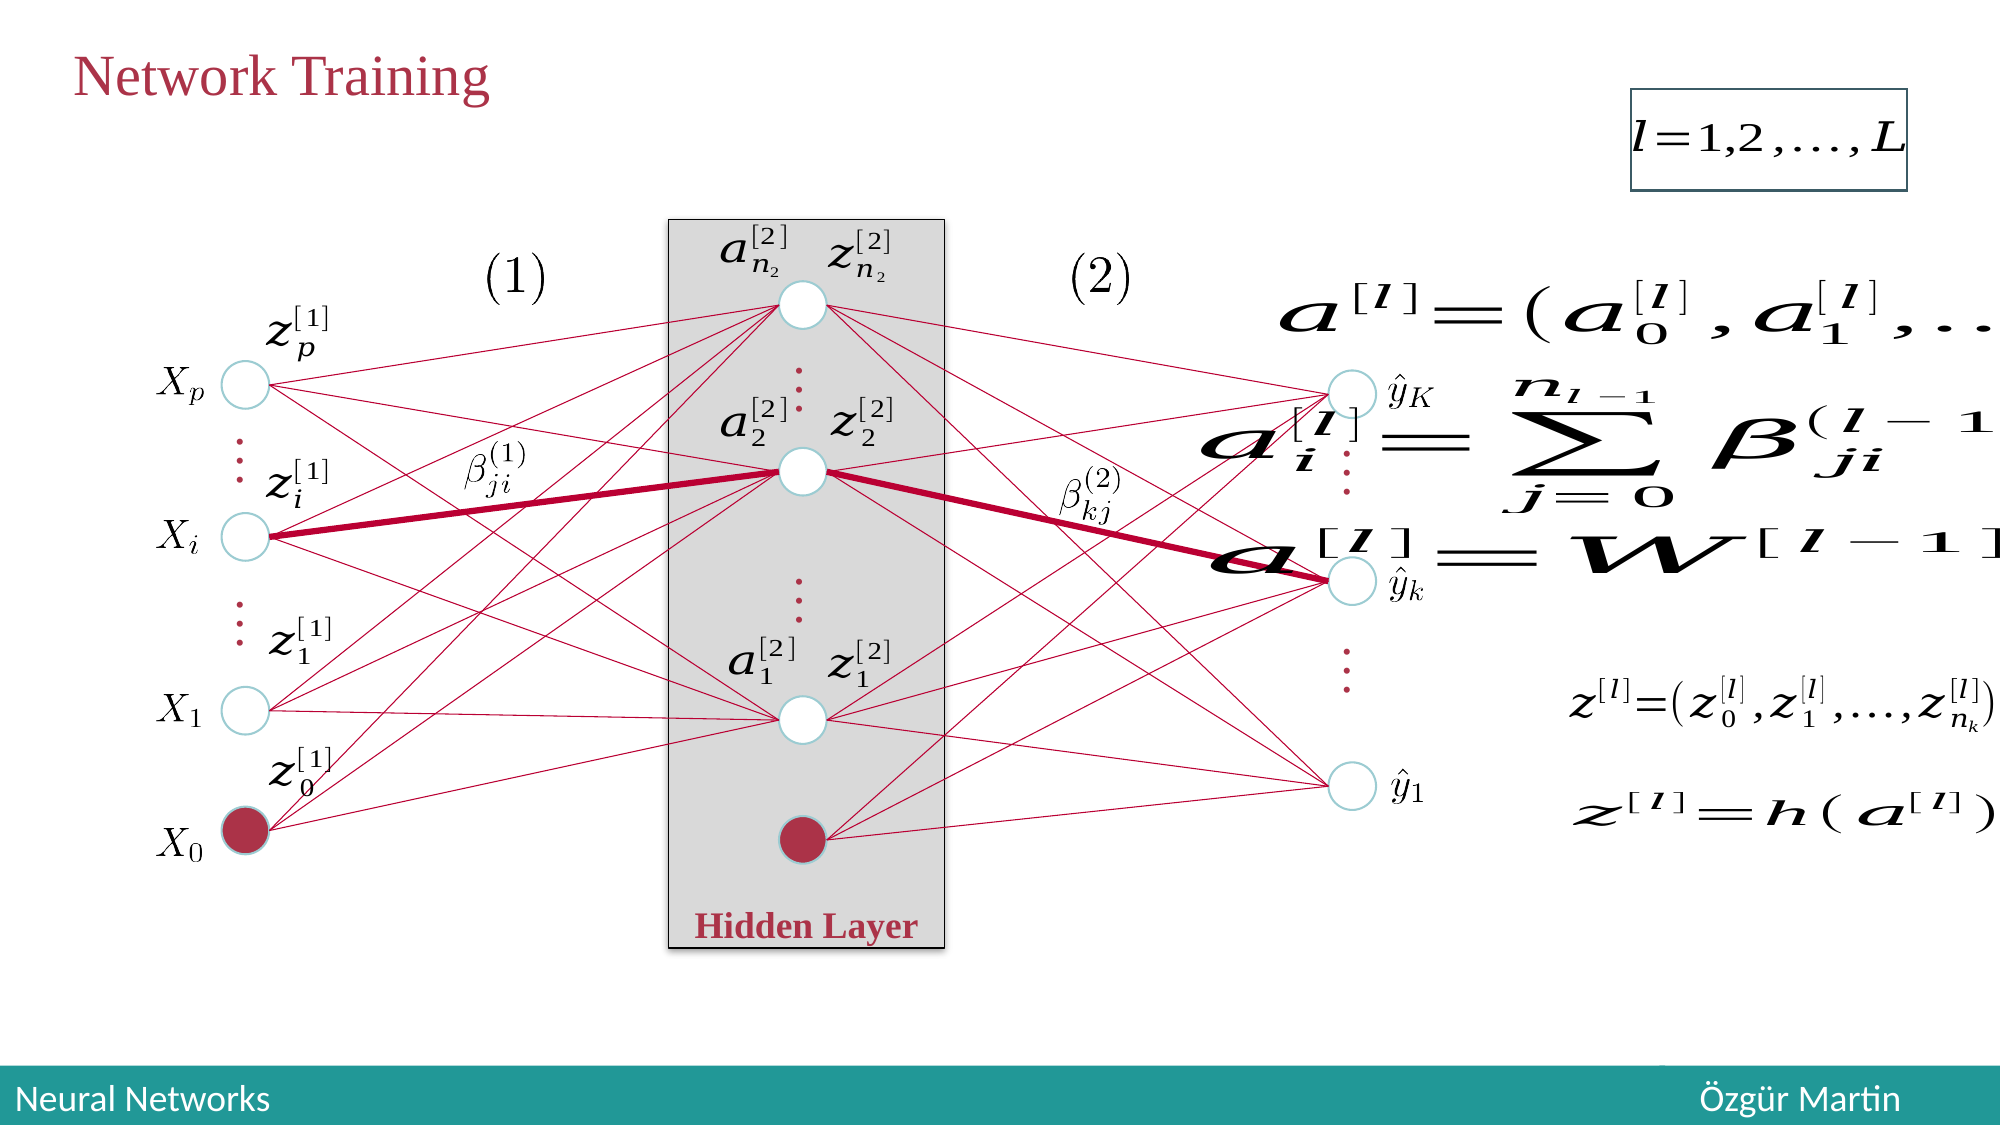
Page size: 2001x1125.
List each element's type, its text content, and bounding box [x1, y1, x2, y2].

picture [464, 441, 525, 498]
picture [156, 367, 204, 405]
picture [1388, 373, 1434, 409]
text_box [778, 446, 828, 497]
text_box [835, 455, 945, 496]
text_box [1327, 369, 1378, 420]
text_box [668, 308, 945, 470]
text_box [668, 721, 945, 949]
text_box [778, 280, 828, 330]
picture [156, 694, 201, 727]
text_box [668, 682, 771, 719]
text_box . . . [1329, 633, 1390, 720]
text_box [271, 710, 382, 714]
text_box [668, 719, 767, 743]
text_box [833, 689, 945, 734]
text_box . . . [781, 562, 842, 650]
text_box Network Training [73, 40, 1415, 216]
picture [156, 828, 202, 862]
text_box [436, 713, 776, 721]
text_box . . . [222, 422, 283, 509]
picture [1391, 768, 1423, 804]
picture [156, 520, 198, 554]
text_box . . . [781, 351, 842, 439]
text_box [1630, 88, 1908, 192]
picture [1059, 466, 1120, 525]
text_box [668, 219, 945, 325]
text_box [220, 512, 271, 562]
text_box . . . [1329, 434, 1390, 521]
text_box [778, 695, 828, 745]
text_box [220, 360, 271, 410]
text_box . . . [222, 585, 283, 672]
picture [1389, 566, 1423, 602]
text_box [668, 474, 945, 718]
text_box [0, 1065, 2000, 1125]
picture [1072, 252, 1129, 305]
text_box [1327, 556, 1378, 606]
text_box [668, 454, 771, 485]
text_box [220, 805, 271, 856]
text_box Hidden Layer [679, 893, 934, 954]
text_box [220, 685, 271, 736]
picture [487, 252, 544, 305]
text_box [777, 814, 828, 865]
text_box [1327, 761, 1378, 811]
